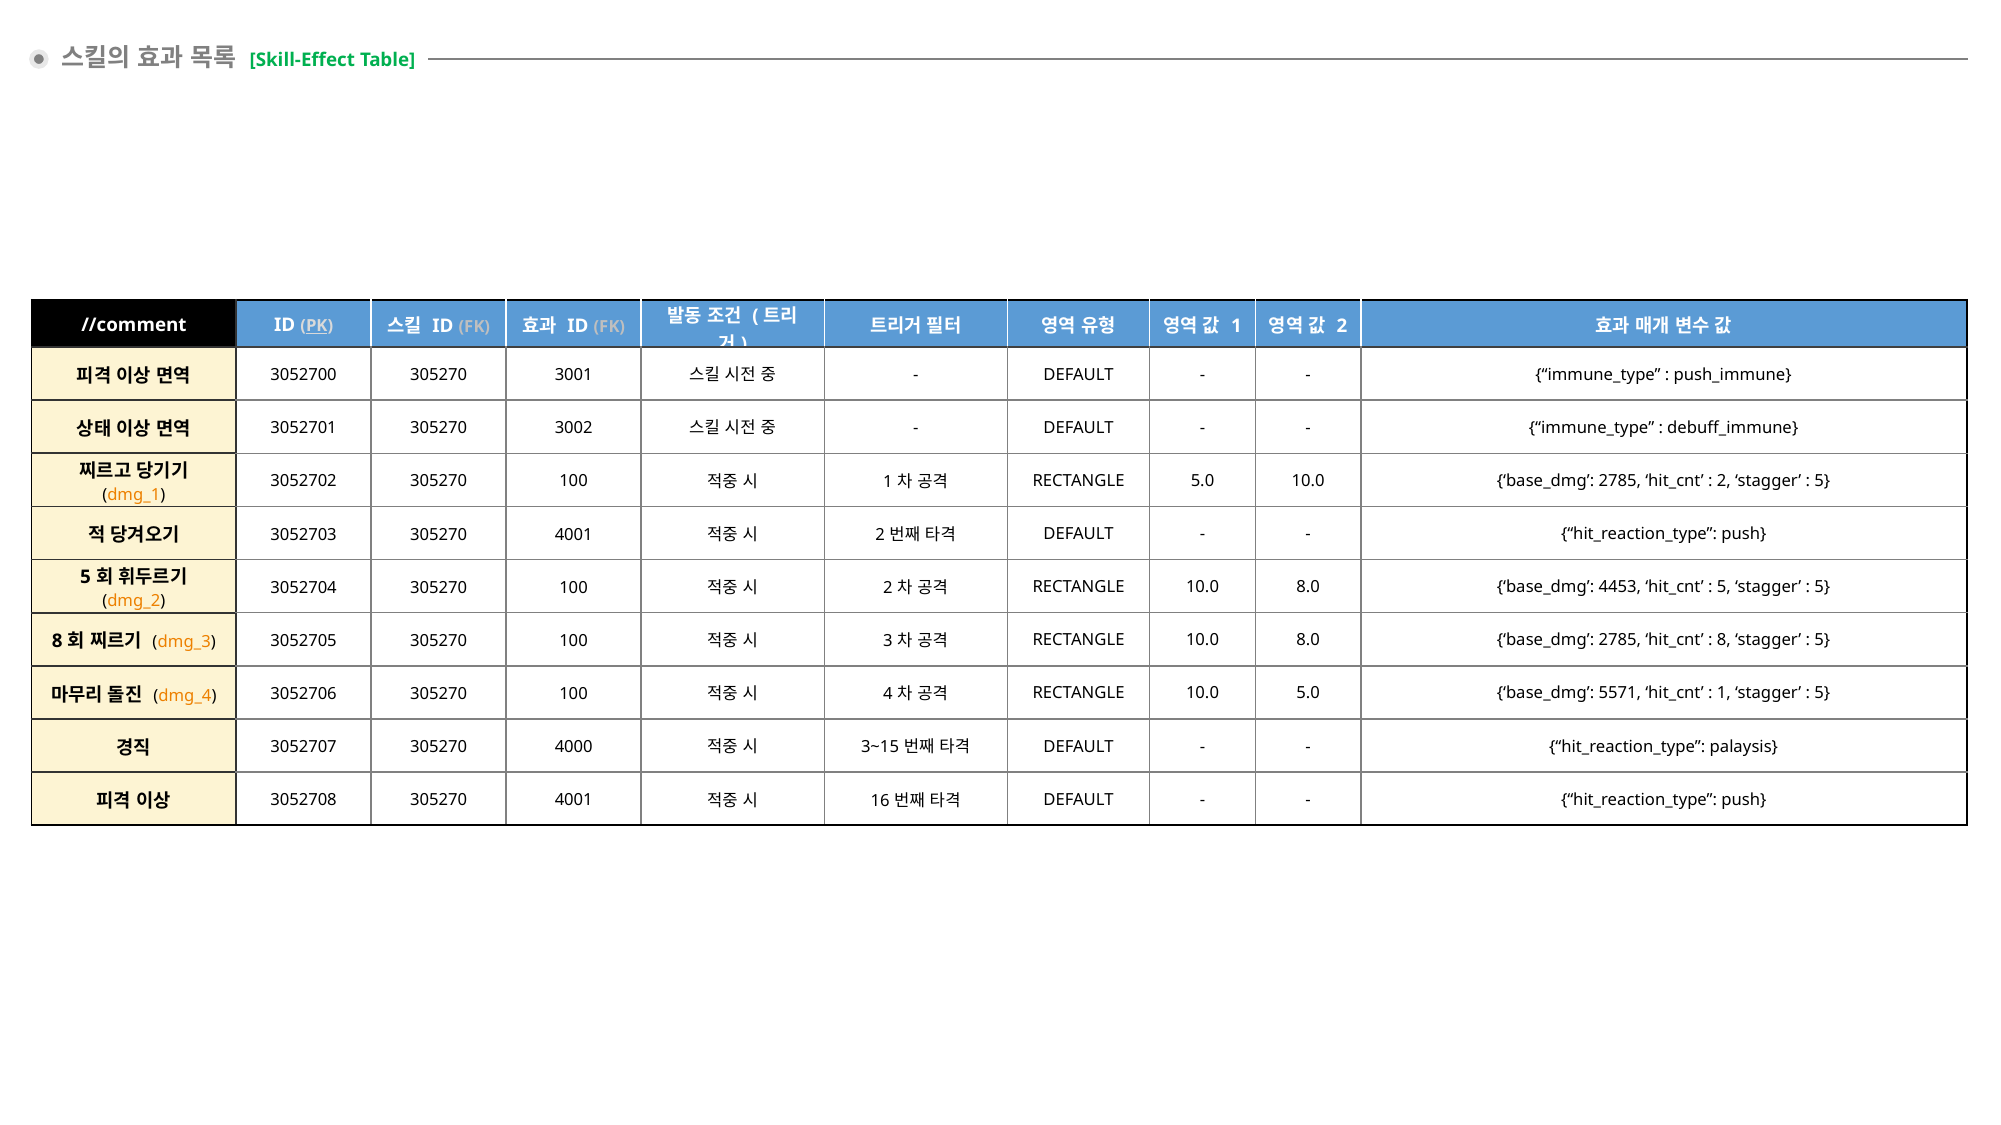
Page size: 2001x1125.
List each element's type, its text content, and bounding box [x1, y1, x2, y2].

table_cell 2번째 타격 [825, 507, 1007, 559]
table_cell 적중 시 [642, 454, 824, 506]
table_cell 4001 [507, 773, 640, 824]
table_cell 1차 공격 [825, 454, 1007, 506]
table_cell 8.0 [1256, 560, 1360, 612]
table_cell {“hit_reaction_type”: push} [1362, 507, 1966, 559]
table_cell 8회 찌르기 (dmg_3) [32, 614, 235, 665]
table_header 영역 값 1 [1150, 301, 1255, 346]
table_cell 적중 시 [642, 720, 824, 771]
table_cell {“hit_reaction_type”: palaysis} [1362, 720, 1966, 771]
table_cell 305270 [372, 348, 505, 399]
table_header 효과 ID (FK) [507, 301, 640, 346]
table_cell RECTANGLE [1008, 613, 1149, 665]
table_cell 3052705 [237, 613, 370, 665]
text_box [30, 25, 1969, 93]
table_cell - [1256, 348, 1360, 399]
table_cell 305270 [372, 560, 505, 612]
table_cell - [1150, 507, 1255, 559]
table_cell 적중 시 [642, 560, 824, 612]
table_cell 적 당겨오기 [32, 507, 235, 559]
table_cell DEFAULT [1008, 720, 1149, 771]
table_cell 피격 이상 [32, 773, 235, 824]
table_cell 10.0 [1150, 560, 1255, 612]
table_cell 5.0 [1256, 667, 1360, 718]
table_cell 스킬 시전 중 [642, 348, 824, 399]
table_cell 5회 휘두르기 (dmg_2) [32, 560, 235, 612]
table_cell 3052700 [237, 348, 370, 399]
table_cell 3052702 [237, 454, 370, 506]
table_header 영역 값 2 [1256, 301, 1360, 346]
table_cell 3052707 [237, 720, 370, 771]
table_cell 3차 공격 [825, 613, 1007, 665]
table_cell 305270 [372, 454, 505, 506]
table_cell 100 [507, 454, 640, 506]
table_header 트리거 필터 [825, 301, 1007, 346]
table_cell 10.0 [1256, 454, 1360, 506]
table_cell 10.0 [1150, 667, 1255, 718]
table_header 영역 유형 [1008, 301, 1149, 346]
table_cell 마무리 돌진 (dmg_4) [32, 667, 235, 718]
table_cell {‘base_dmg’: 2785, ‘hit_cnt’ : 2, ‘stagger’ : 5} [1362, 454, 1966, 506]
table_cell 305270 [372, 507, 505, 559]
table_header //comment [32, 301, 235, 346]
table_cell 100 [507, 613, 640, 665]
table_cell 상태 이상 면역 [32, 401, 235, 452]
table_cell 3052704 [237, 560, 370, 612]
table_cell - [1256, 401, 1360, 453]
table_cell 305270 [372, 613, 505, 665]
table_cell RECTANGLE [1008, 667, 1149, 718]
table_cell 피격 이상 면역 [32, 348, 235, 399]
table_cell 305270 [372, 401, 505, 453]
table_cell 2차 공격 [825, 560, 1007, 612]
table_cell 8.0 [1256, 613, 1360, 665]
table_cell 적중 시 [642, 667, 824, 718]
table_cell - [1256, 507, 1360, 559]
table_cell DEFAULT [1008, 507, 1149, 559]
table_cell 305270 [372, 720, 505, 771]
table_cell 적중 시 [642, 507, 824, 559]
table_cell DEFAULT [1008, 348, 1149, 399]
table_cell 3052701 [237, 401, 370, 453]
table_header 효과 매개 변수 값 [1362, 301, 1966, 346]
table_cell 3052706 [237, 667, 370, 718]
table_cell 16번째 타격 [825, 773, 1007, 824]
table_cell 3052703 [237, 507, 370, 559]
table_cell - [1150, 720, 1255, 771]
table_cell {‘base_dmg’: 5571, ‘hit_cnt’ : 1, ‘stagger’ : 5} [1362, 667, 1966, 718]
table_cell - [1256, 773, 1360, 824]
table_cell - [1256, 720, 1360, 771]
table_cell 스킬 시전 중 [642, 401, 824, 453]
table_cell 경직 [32, 720, 235, 771]
table_cell 100 [507, 560, 640, 612]
table_cell {‘base_dmg’: 4453, ‘hit_cnt’ : 5, ‘stagger’ : 5} [1362, 560, 1966, 612]
table_cell 305270 [372, 773, 505, 824]
table_cell {“hit_reaction_type”: push} [1362, 773, 1966, 824]
table_cell RECTANGLE [1008, 454, 1149, 506]
table_cell 3~15번째 타격 [825, 720, 1007, 771]
table_header ID (PK) [237, 301, 370, 346]
table_cell 적중 시 [642, 613, 824, 665]
table_cell - [1150, 348, 1255, 399]
table_cell 3002 [507, 401, 640, 453]
table_cell - [1150, 773, 1255, 824]
table_cell - [825, 348, 1007, 399]
table_cell 3001 [507, 348, 640, 399]
table_header 스킬 ID (FK) [372, 301, 505, 346]
table_cell 4차 공격 [825, 667, 1007, 718]
table_cell 5.0 [1150, 454, 1255, 506]
table_cell {“immune_type” : debuff_immune} [1362, 401, 1966, 453]
table_cell {‘base_dmg’: 2785, ‘hit_cnt’ : 8, ‘stagger’ : 5} [1362, 613, 1966, 665]
table_cell 4000 [507, 720, 640, 771]
table_cell 3052708 [237, 773, 370, 824]
table_cell 10.0 [1150, 613, 1255, 665]
table_header 발동 조건 (트리거) [642, 301, 824, 346]
table_cell 100 [507, 667, 640, 718]
table_cell 찌르고 당기기 (dmg_1) [32, 454, 235, 506]
table_cell 적중 시 [642, 773, 824, 824]
table_cell DEFAULT [1008, 401, 1149, 453]
table_cell DEFAULT [1008, 773, 1149, 824]
table_cell {“immune_type” : push_immune} [1362, 348, 1966, 399]
table_cell 4001 [507, 507, 640, 559]
table_cell RECTANGLE [1008, 560, 1149, 612]
table_cell - [1150, 401, 1255, 453]
table_cell 305270 [372, 667, 505, 718]
table_cell - [825, 401, 1007, 453]
